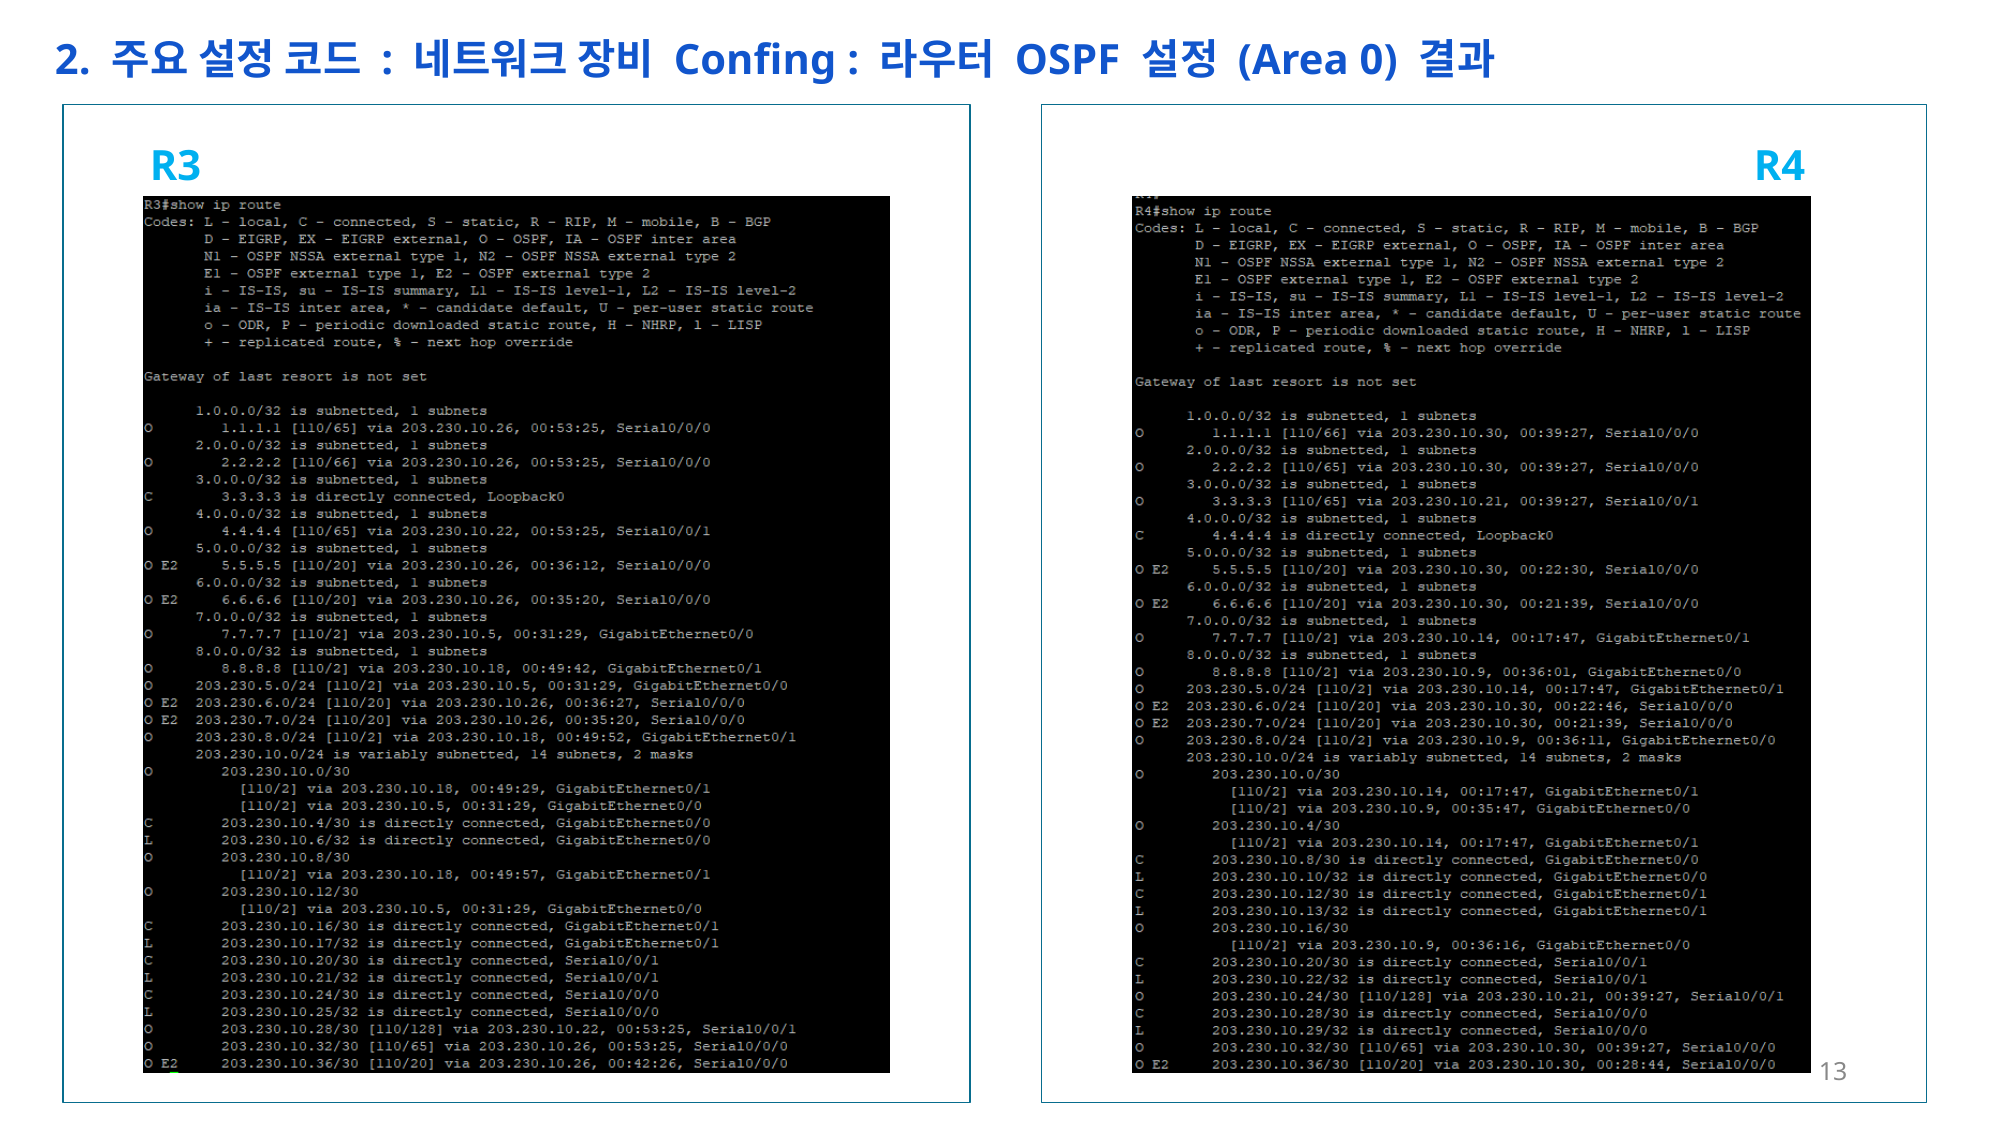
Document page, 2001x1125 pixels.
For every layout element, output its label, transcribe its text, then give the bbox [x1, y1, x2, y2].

slide_number 13 [1412, 1042, 1863, 1103]
text_box R3 [134, 131, 376, 197]
text_box [1041, 104, 1927, 1103]
picture [143, 196, 890, 1074]
picture [1131, 196, 1811, 1074]
text_box R4 [1738, 131, 1968, 197]
text_box 2. 주요 설정 코드 : 네트워크 장비 Confing : 라우터 OSPF 설정 (Area 0) 결과 [39, 25, 1541, 91]
text_box [62, 104, 971, 1103]
